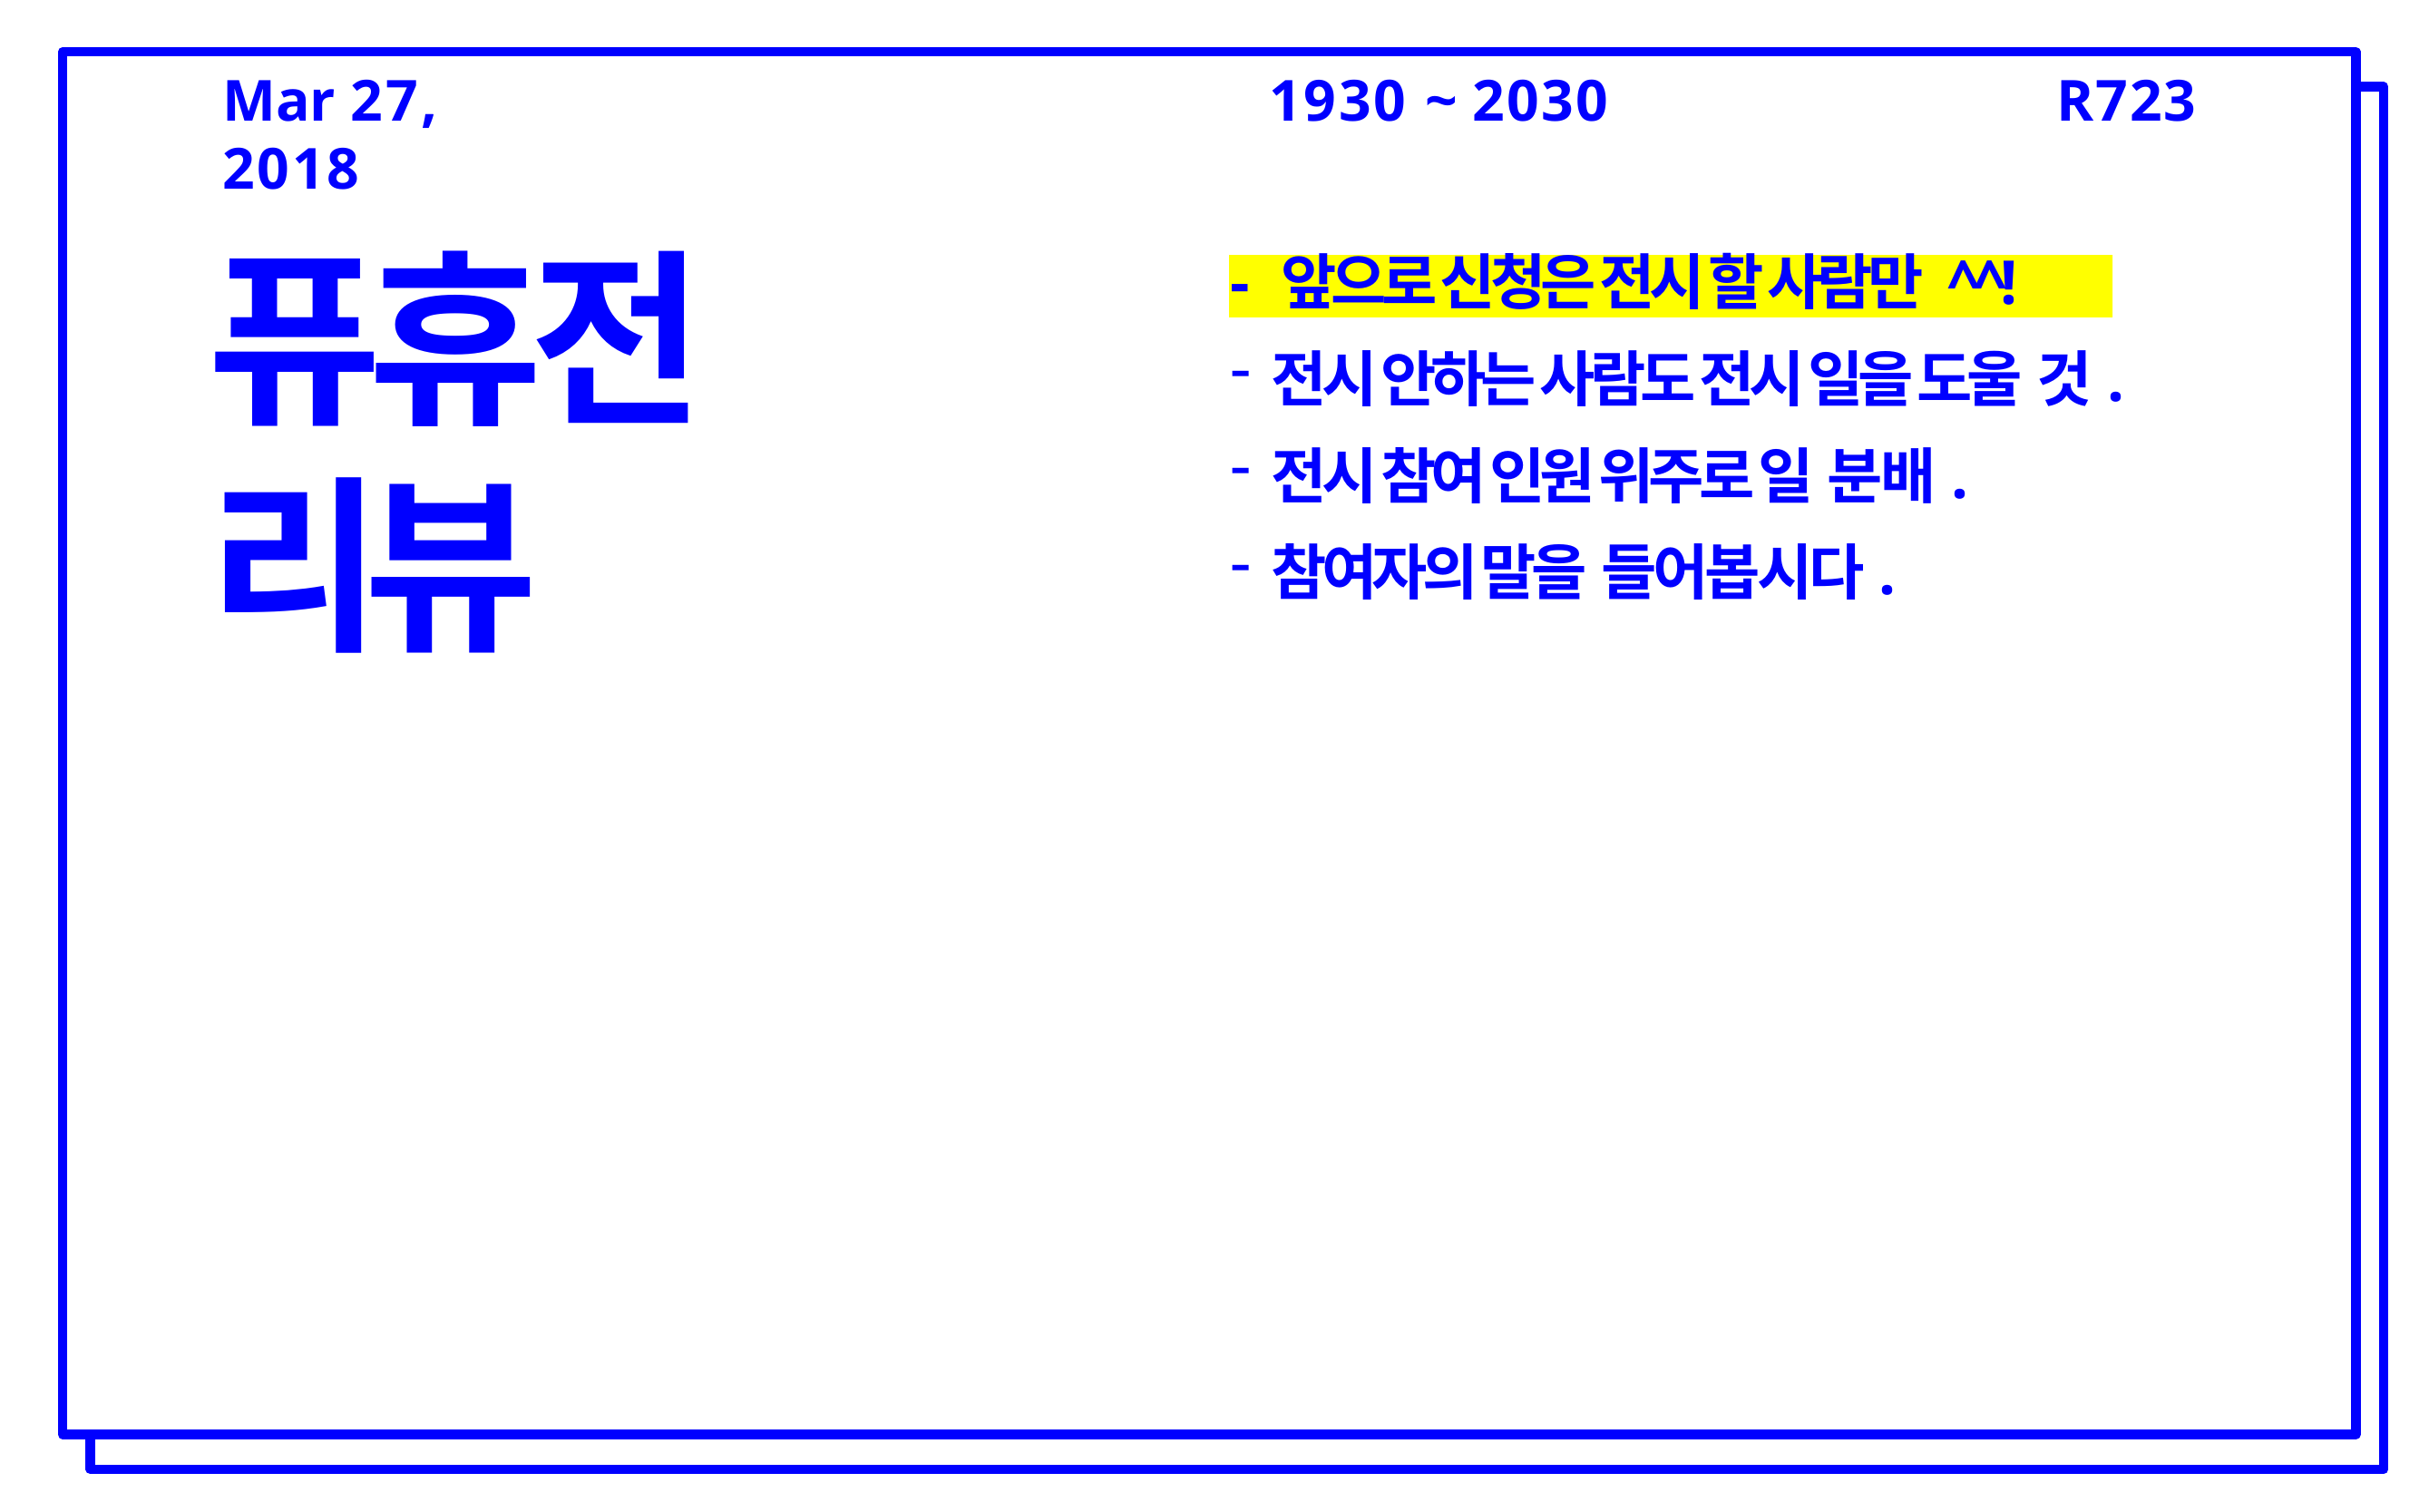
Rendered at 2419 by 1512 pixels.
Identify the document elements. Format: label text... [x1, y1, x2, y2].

text_box R723 [2054, 63, 2201, 133]
text_box 전시 안하는 사람도 전시 일을 도울 것. 전시 참여 인원 위주로 일 분배. 참여자의 말을 들어봅시다. [1228, 315, 2210, 607]
text_box [2092, 255, 2113, 315]
text_box [90, 86, 2385, 1470]
text_box 퓨휴전 리뷰 [206, 219, 726, 675]
text_box [62, 52, 2356, 1435]
text_box Mar 27, 2018 [220, 63, 591, 201]
text_box 1930 ~ 2030 [1267, 63, 1615, 133]
text_box - 앞으로 신청은 전시 할 사람만 ^^! [1228, 241, 2092, 315]
